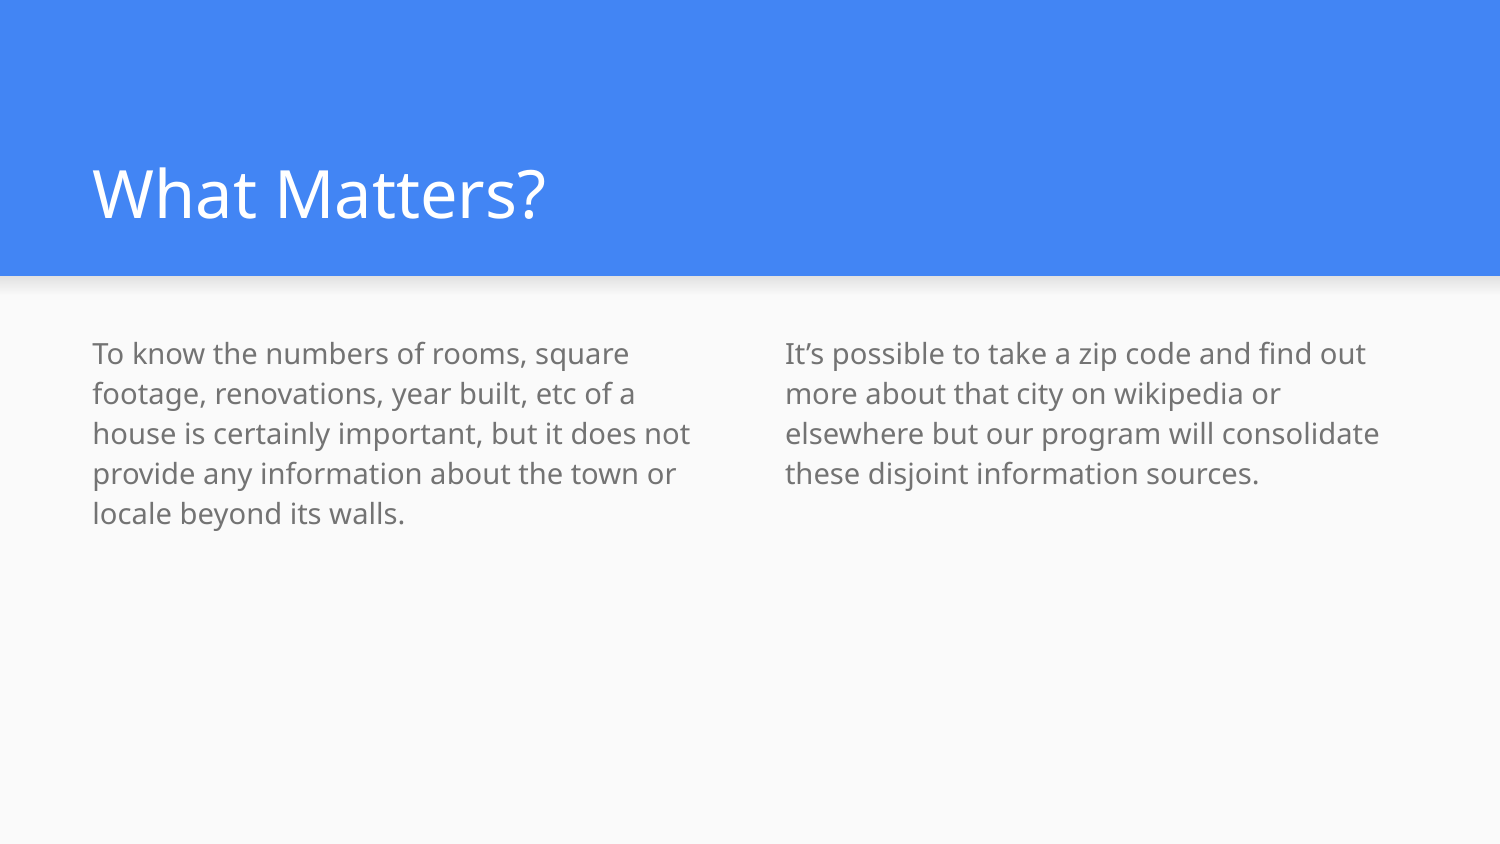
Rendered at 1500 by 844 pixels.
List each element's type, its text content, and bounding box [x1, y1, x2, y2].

title What Matters? [77, 121, 1427, 248]
list It’s possible to take a zip code and find out more about that city on wikipedia or elsewhere but our program will consolidate these disjoint information sources. [770, 314, 1427, 760]
list To know the numbers of rooms, square footage, renovations, year built, etc of a house is certainly important, but it does not provide any information about the town or locale beyond its walls. [77, 314, 734, 760]
